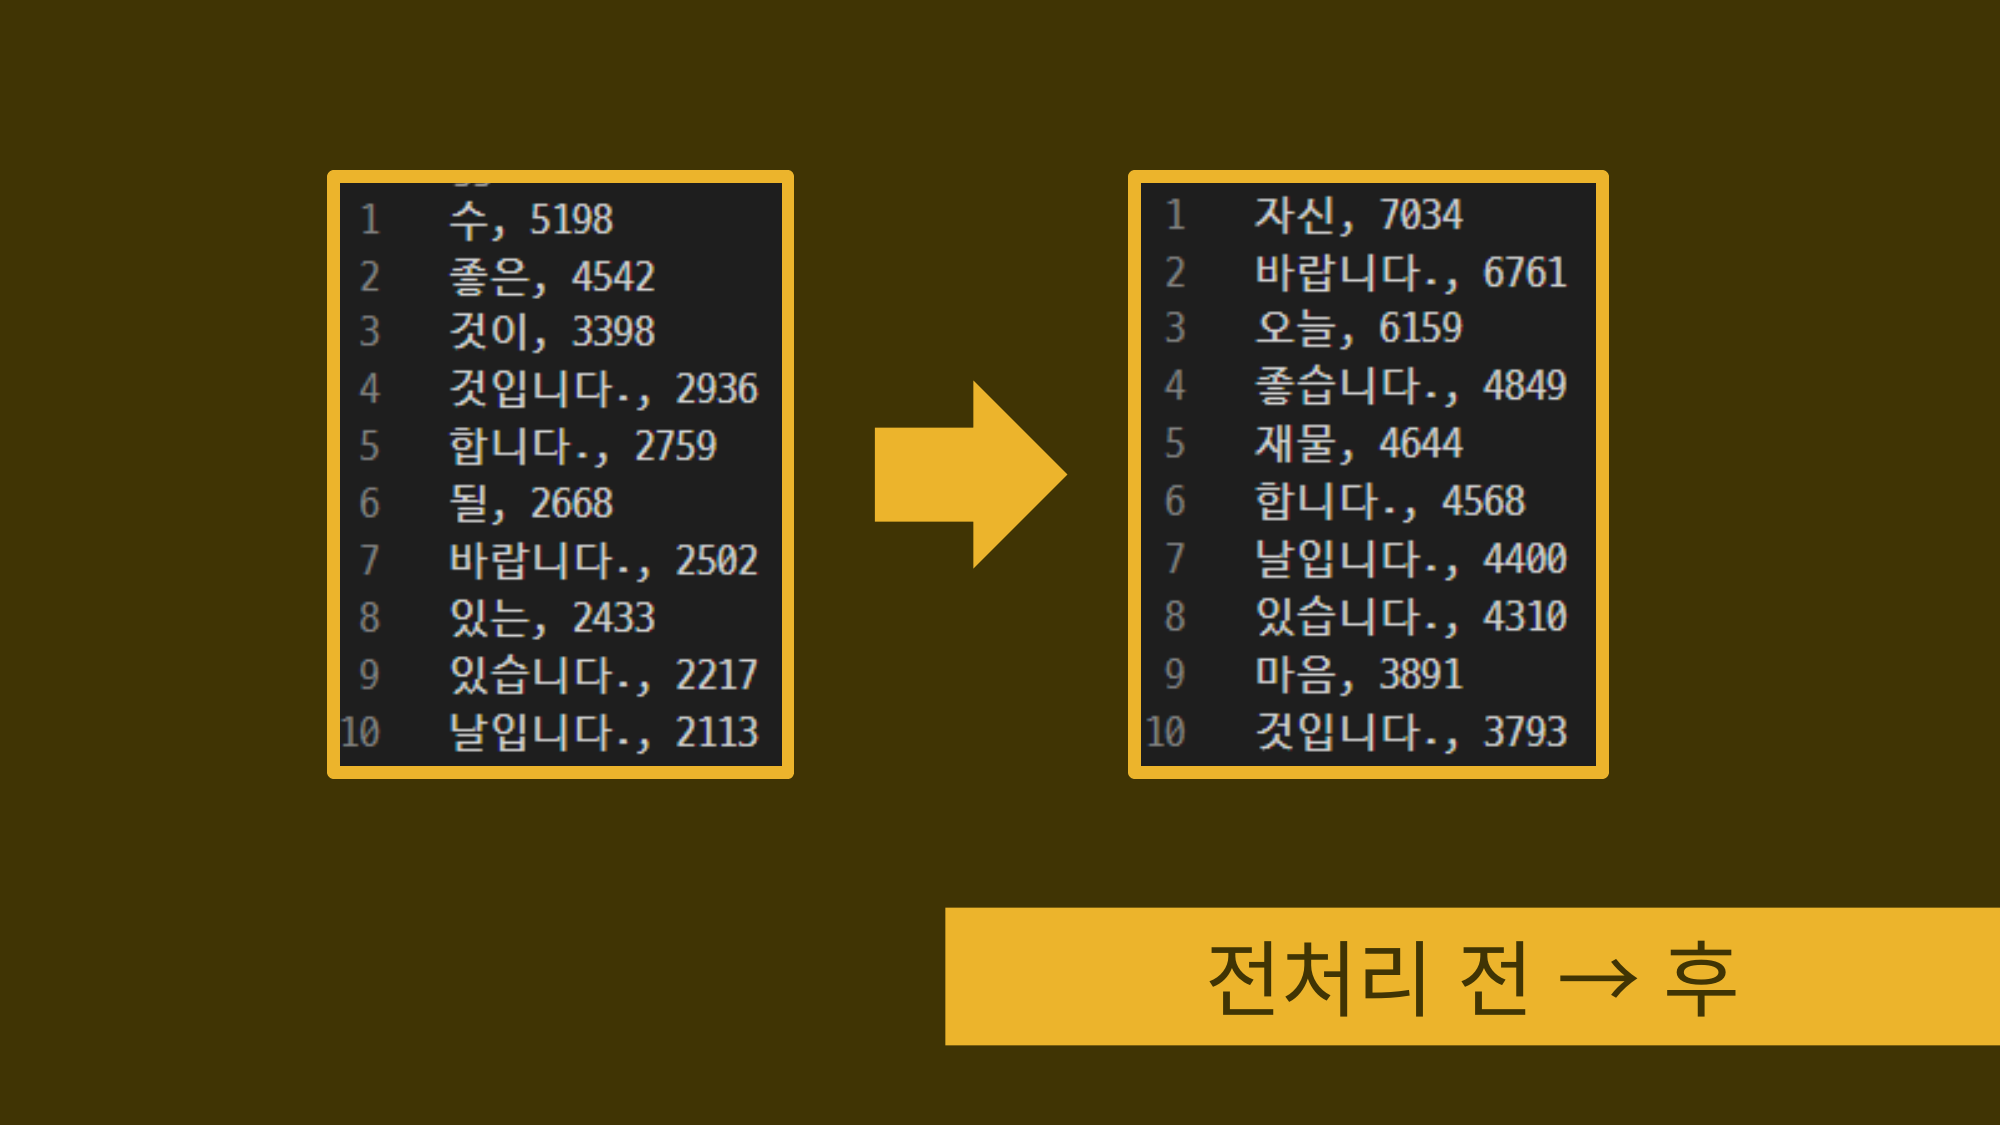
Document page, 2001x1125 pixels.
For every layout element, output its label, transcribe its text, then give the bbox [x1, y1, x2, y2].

text_box 전처리 전 → 후 [944, 907, 2000, 1046]
text_box [0, 0, 2000, 1125]
picture [339, 182, 782, 767]
text_box [873, 378, 1069, 572]
picture [1140, 182, 1597, 767]
